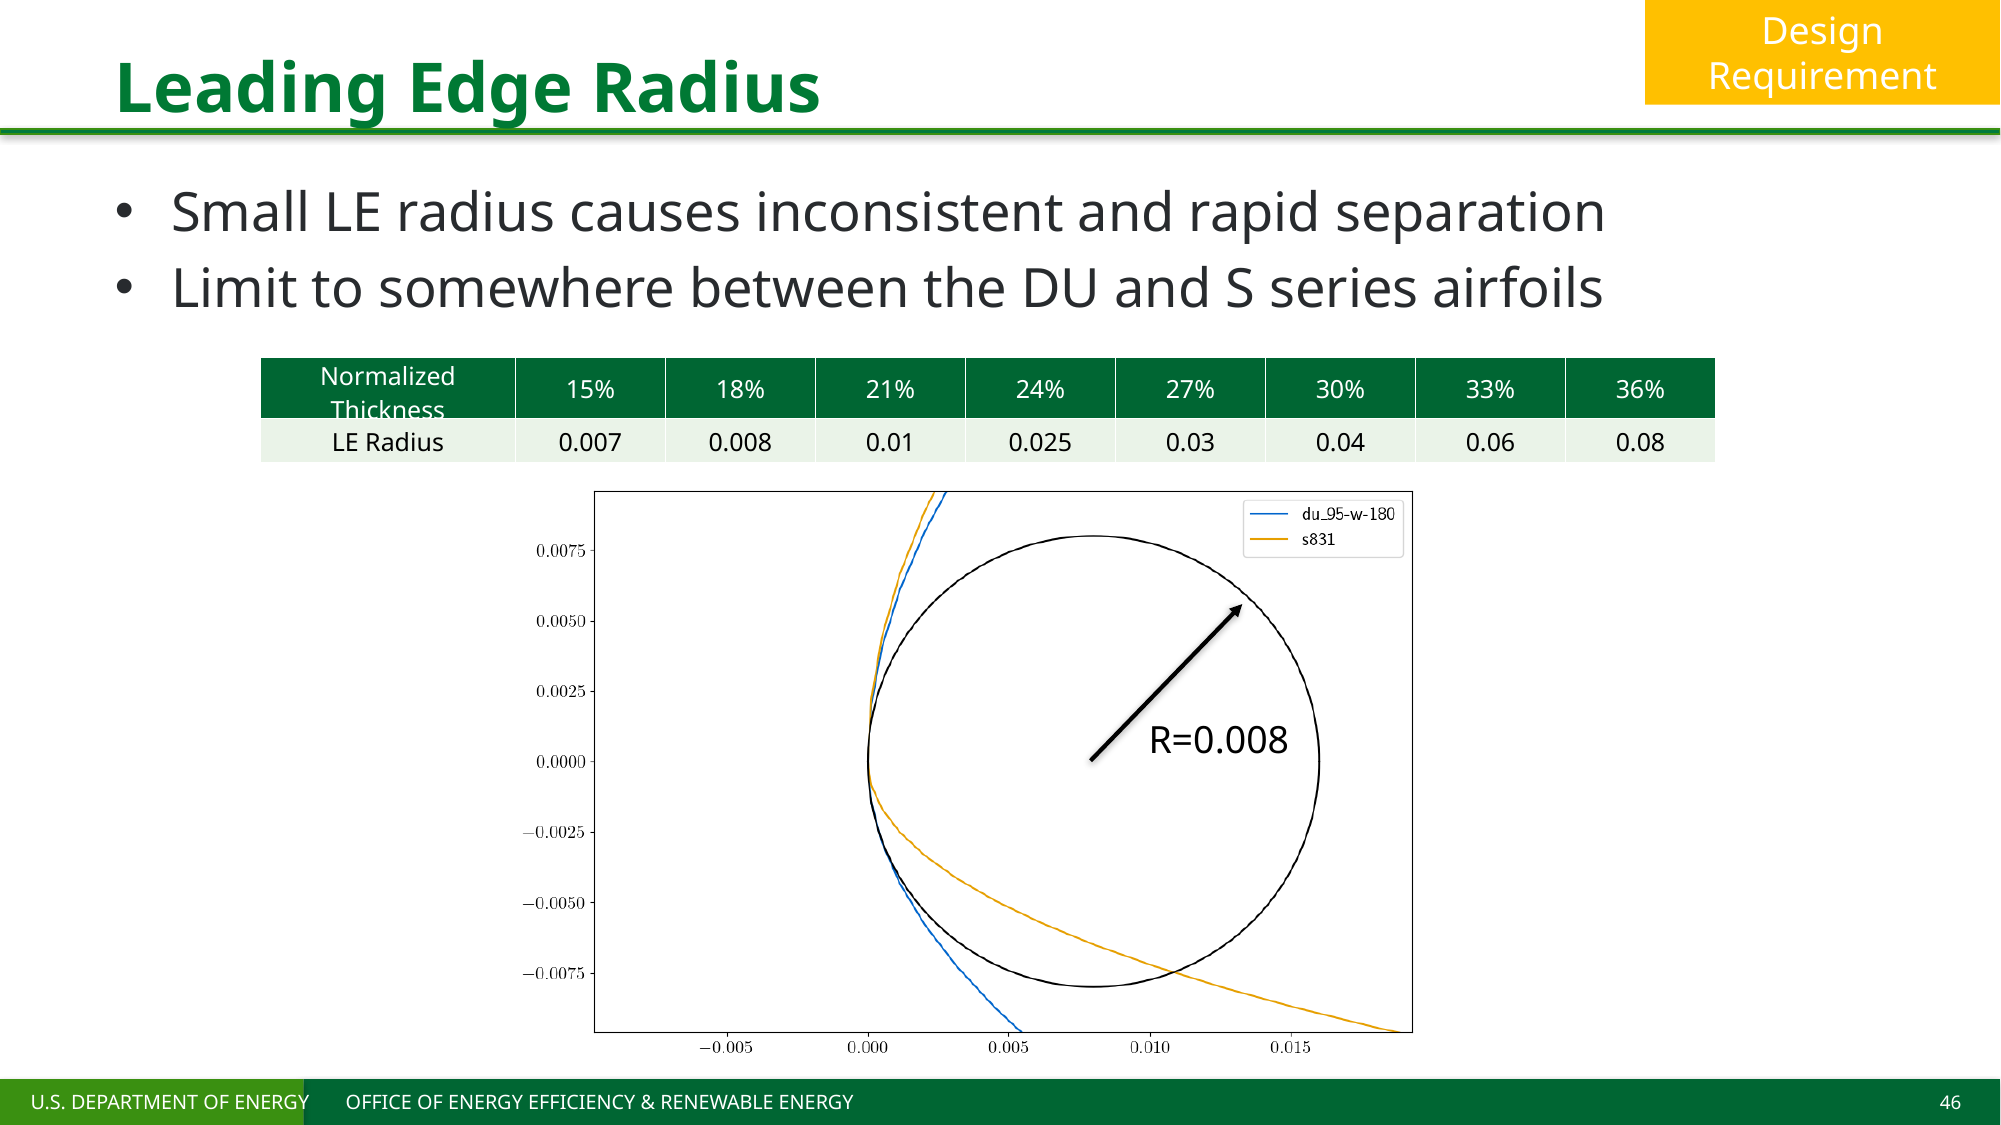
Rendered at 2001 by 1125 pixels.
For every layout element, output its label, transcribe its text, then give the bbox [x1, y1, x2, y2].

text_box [1090, 603, 1243, 761]
table_cell 0.08 [1566, 419, 1715, 462]
table_cell 0.01 [816, 419, 965, 462]
table_header 15% [516, 358, 665, 418]
table_cell 0.04 [1266, 419, 1415, 462]
table_header Normalized Thickness [261, 358, 515, 418]
table_header 24% [966, 358, 1115, 418]
text_box Design Requirement [1645, 0, 2000, 105]
table_header 33% [1416, 358, 1565, 418]
table_cell 0.06 [1416, 419, 1565, 462]
table_cell 0.025 [966, 419, 1115, 462]
picture [508, 469, 1446, 1066]
table_header 30% [1266, 358, 1415, 418]
table_header 36% [1566, 358, 1715, 418]
table_header 18% [666, 358, 815, 418]
table_cell LE Radius [261, 419, 515, 462]
table_cell 0.007 [516, 419, 665, 462]
table_cell 0.008 [666, 419, 815, 462]
table_cell 0.03 [1116, 419, 1265, 462]
title Leading Edge Radius [99, 0, 1900, 170]
table_header 27% [1116, 358, 1265, 418]
list Small LE radius causes inconsistent and rapid separation Limit to somewhere between the DU and S series airfoils [99, 170, 1876, 1039]
table_header 21% [816, 358, 965, 418]
